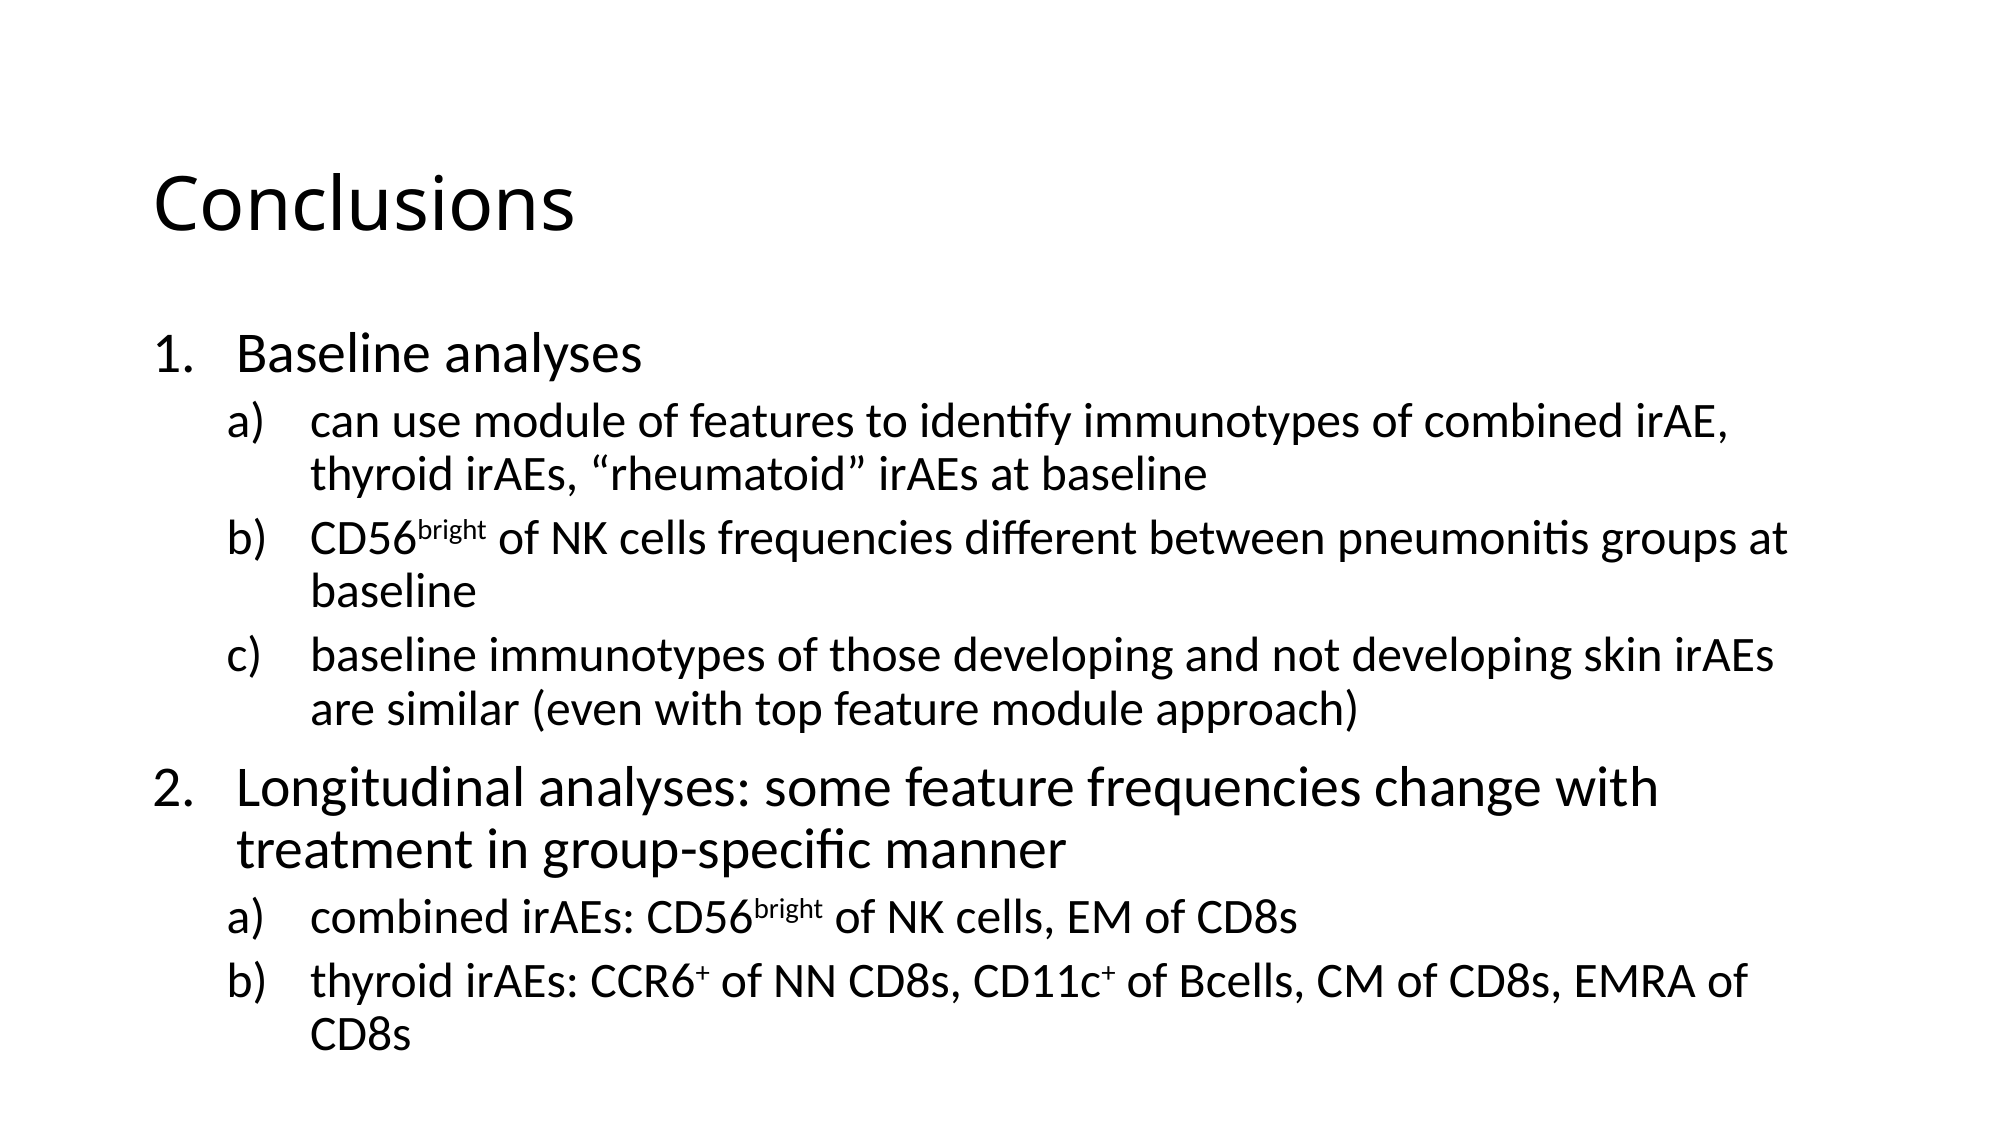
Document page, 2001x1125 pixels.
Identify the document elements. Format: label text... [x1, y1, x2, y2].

list Baseline analyses can use module of features to identify immunotypes of combined irAE, thyroid irAEs, “rheumatoid” irAEs at baseline CD56bright of NK cells frequencies different between pneumonitis groups at baseline baseline immunotypes of those developing and not developing skin irAEs are similar (even with top feature module approach) Longitudinal analyses: some feature frequencies change with treatment in group-specific manner combined irAEs: CD56bright of NK cells, EM of CD8s thyroid irAEs: CCR6+ of NN CD8s, CD11c+ of Bcells, CM of CD8s, EMRA of CD8s [137, 314, 1863, 1074]
title Conclusions [137, 97, 1863, 314]
